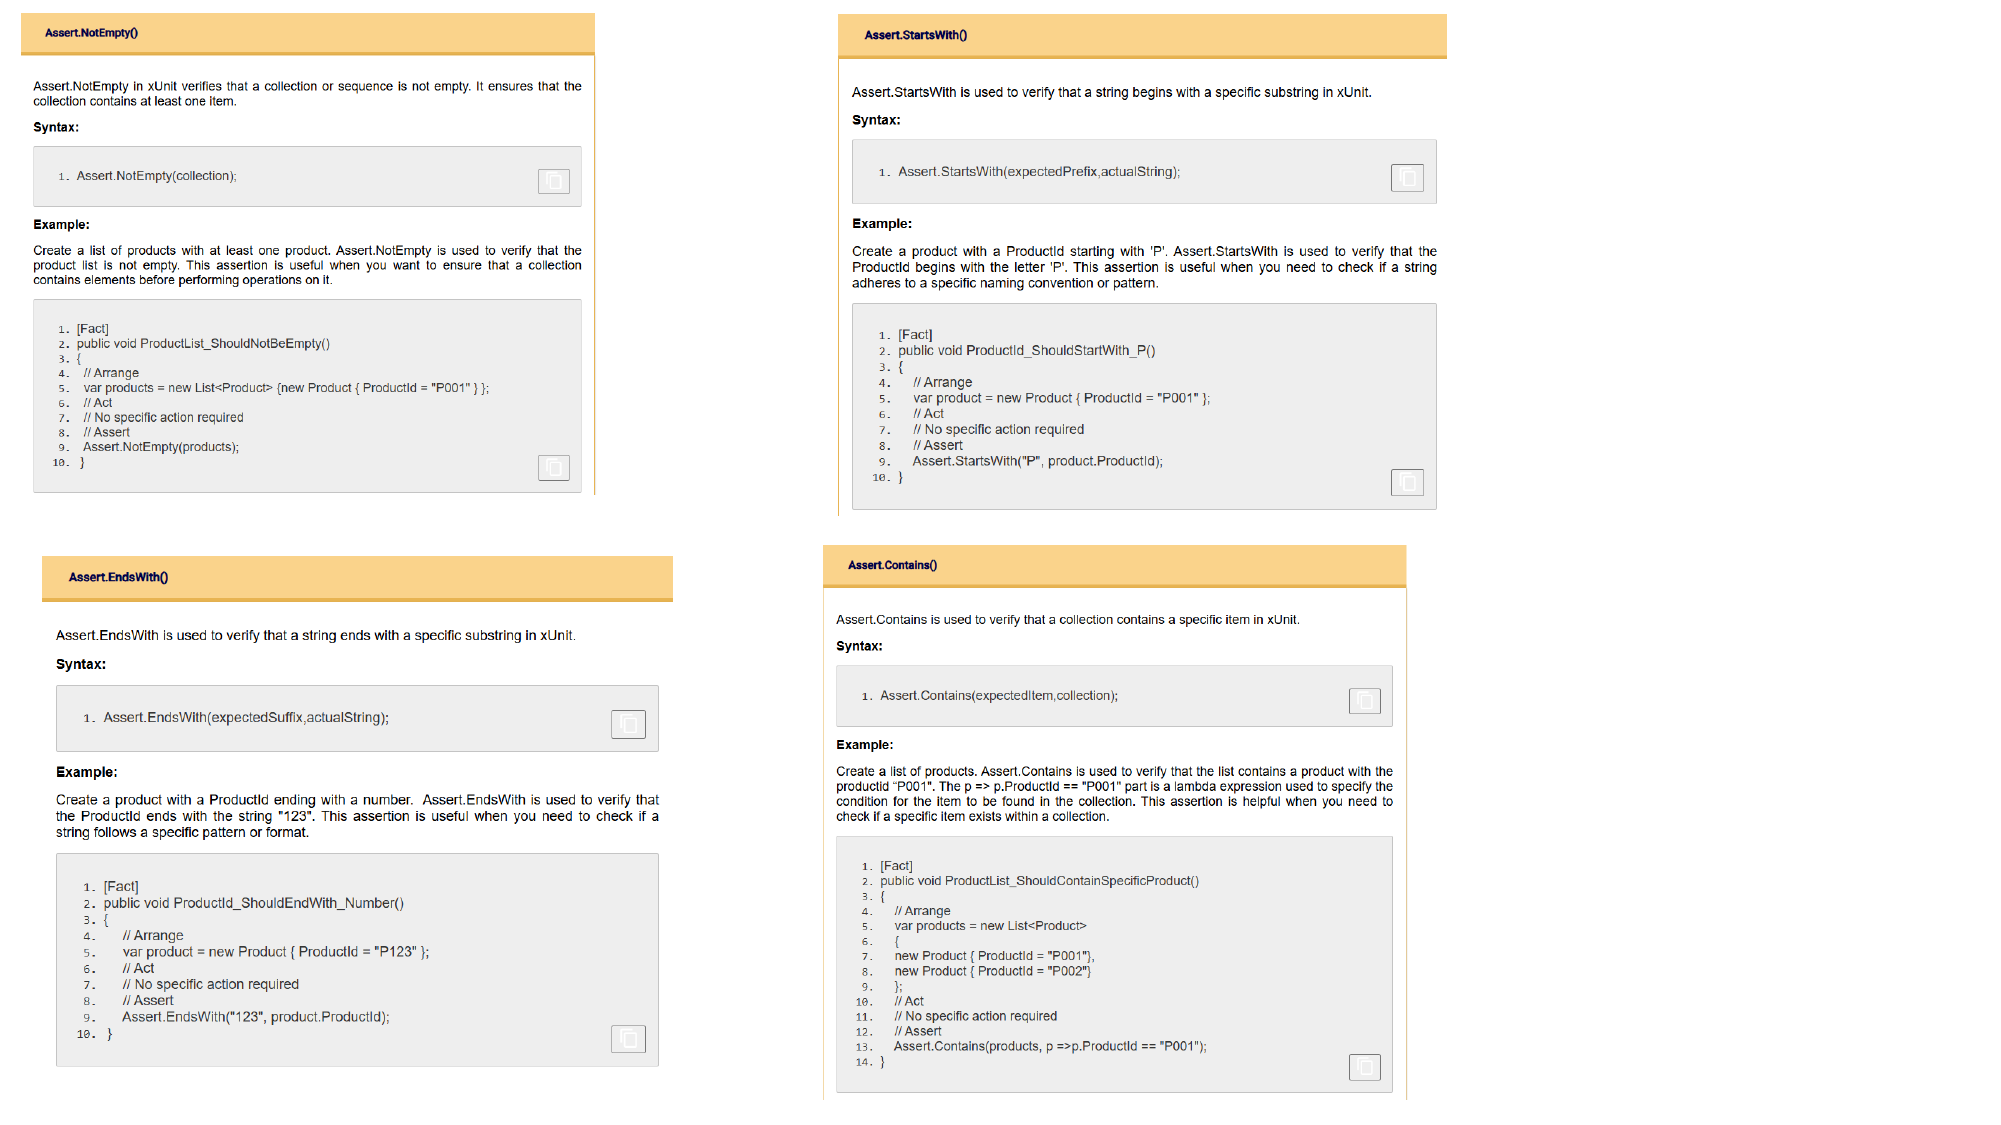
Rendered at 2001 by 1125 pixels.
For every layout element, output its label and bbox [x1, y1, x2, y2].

picture [821, 542, 1409, 1101]
picture [836, 10, 1448, 517]
picture [40, 553, 674, 1070]
picture [19, 10, 598, 496]
